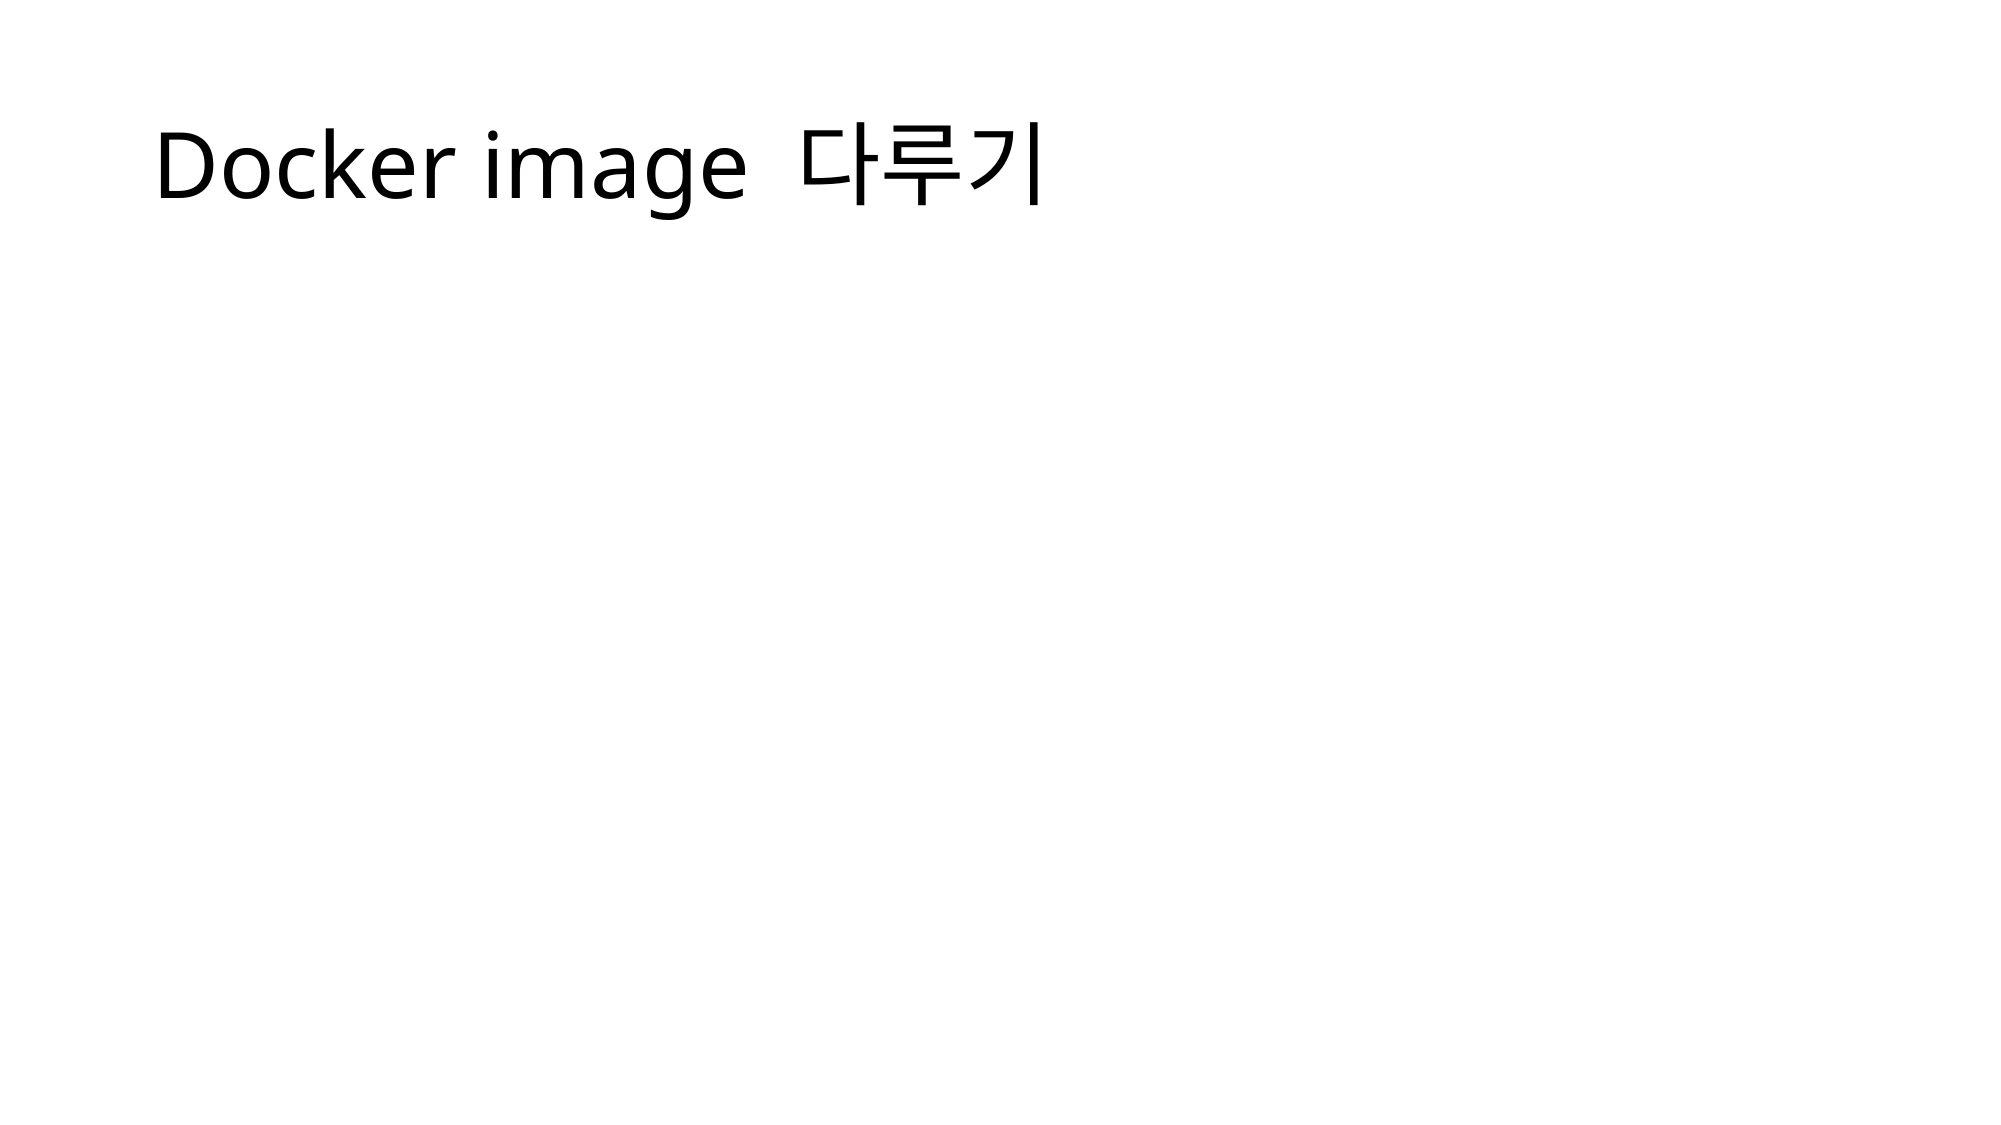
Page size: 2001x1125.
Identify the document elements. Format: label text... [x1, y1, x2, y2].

title Docker image 다루기 [137, 59, 1863, 278]
